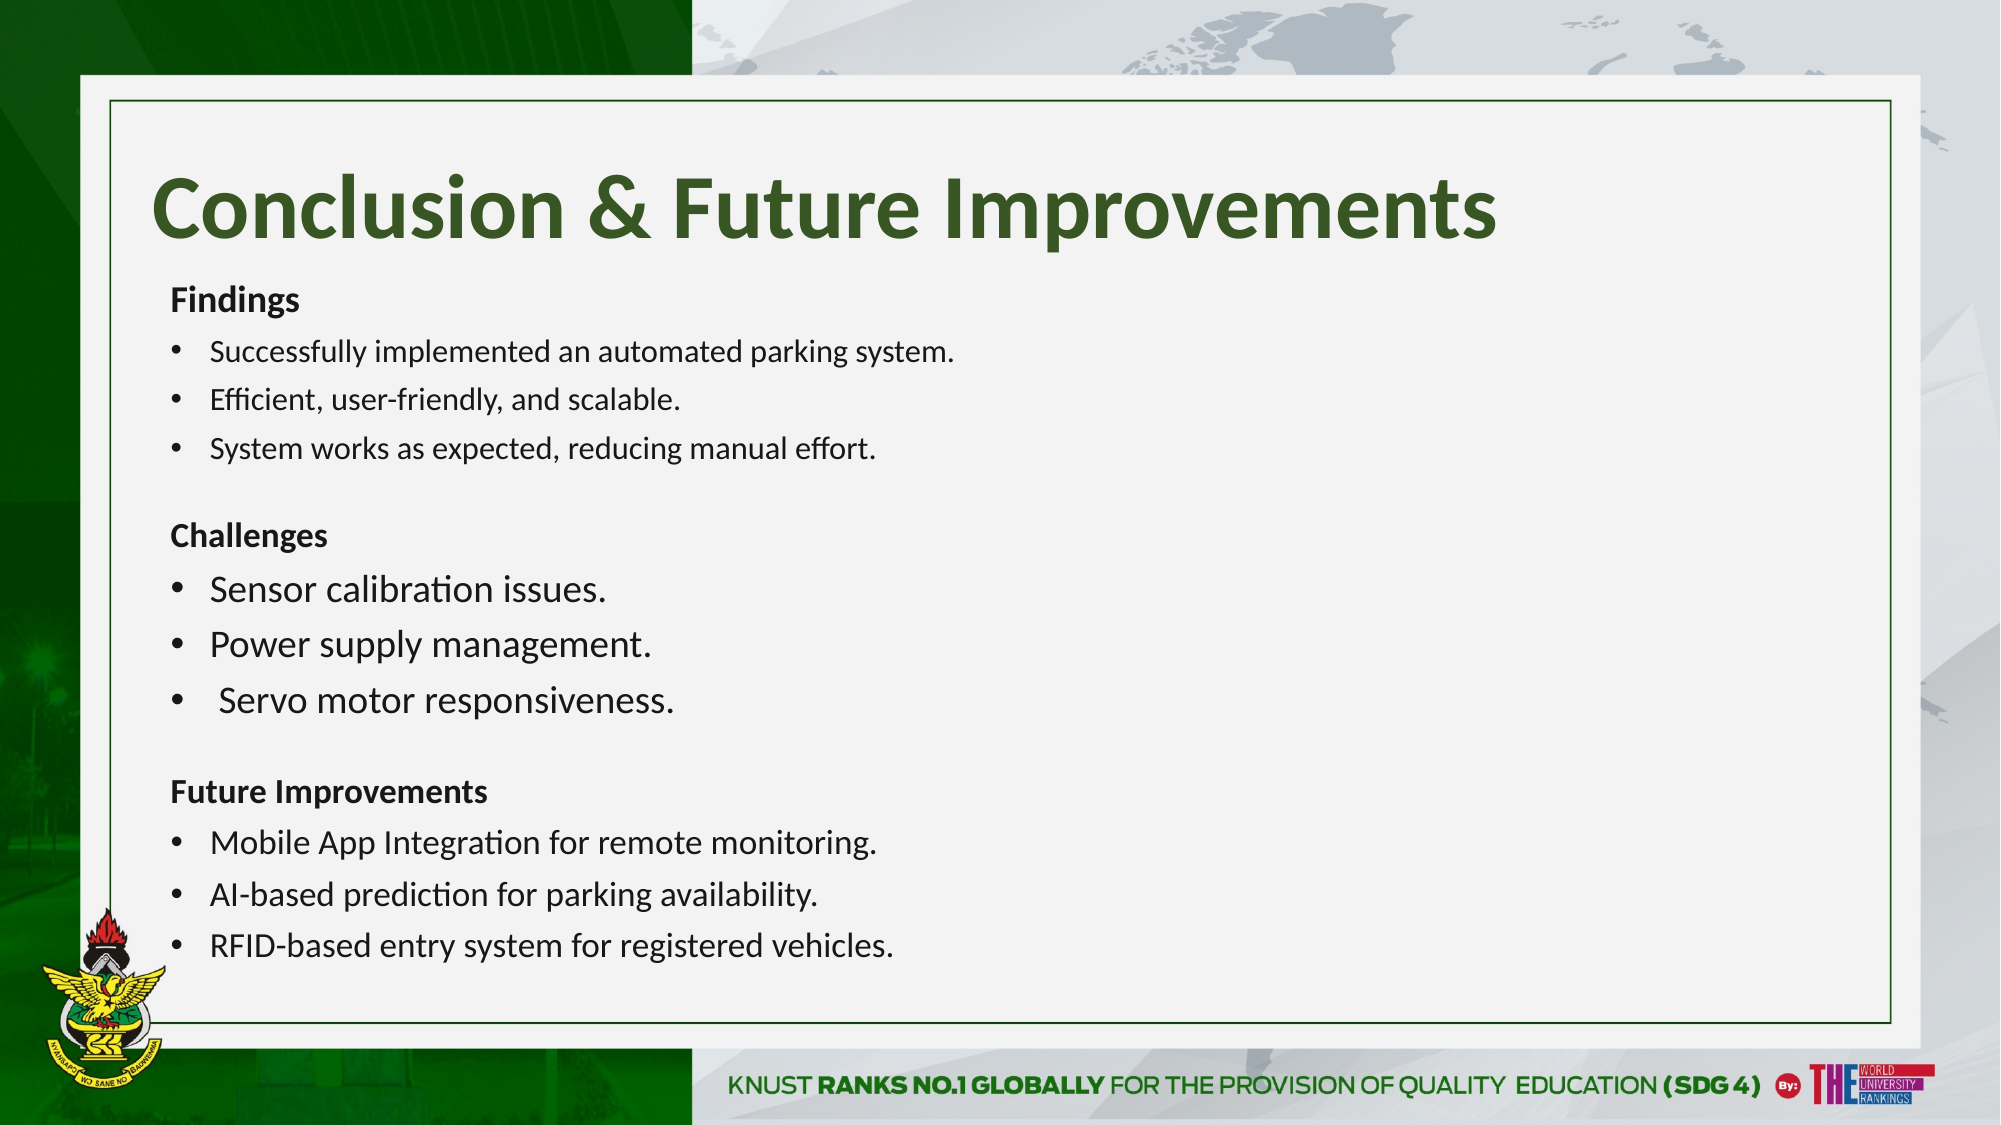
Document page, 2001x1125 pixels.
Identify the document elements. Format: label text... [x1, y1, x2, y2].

picture [0, 0, 2001, 1125]
title Conclusion & Future Improvements [137, 99, 1863, 318]
list Findings Successfully implemented an automated parking system. Efficient, user-friendly, and scalable. System works as expected, reducing manual effort. Challenges Sensor calibration issues. Power supply management. Servo motor responsiveness. Future Improvements Mobile App Integration for remote monitoring. AI-based prediction for parking availability. RFID-based entry system for registered vehicles. [155, 272, 1881, 974]
